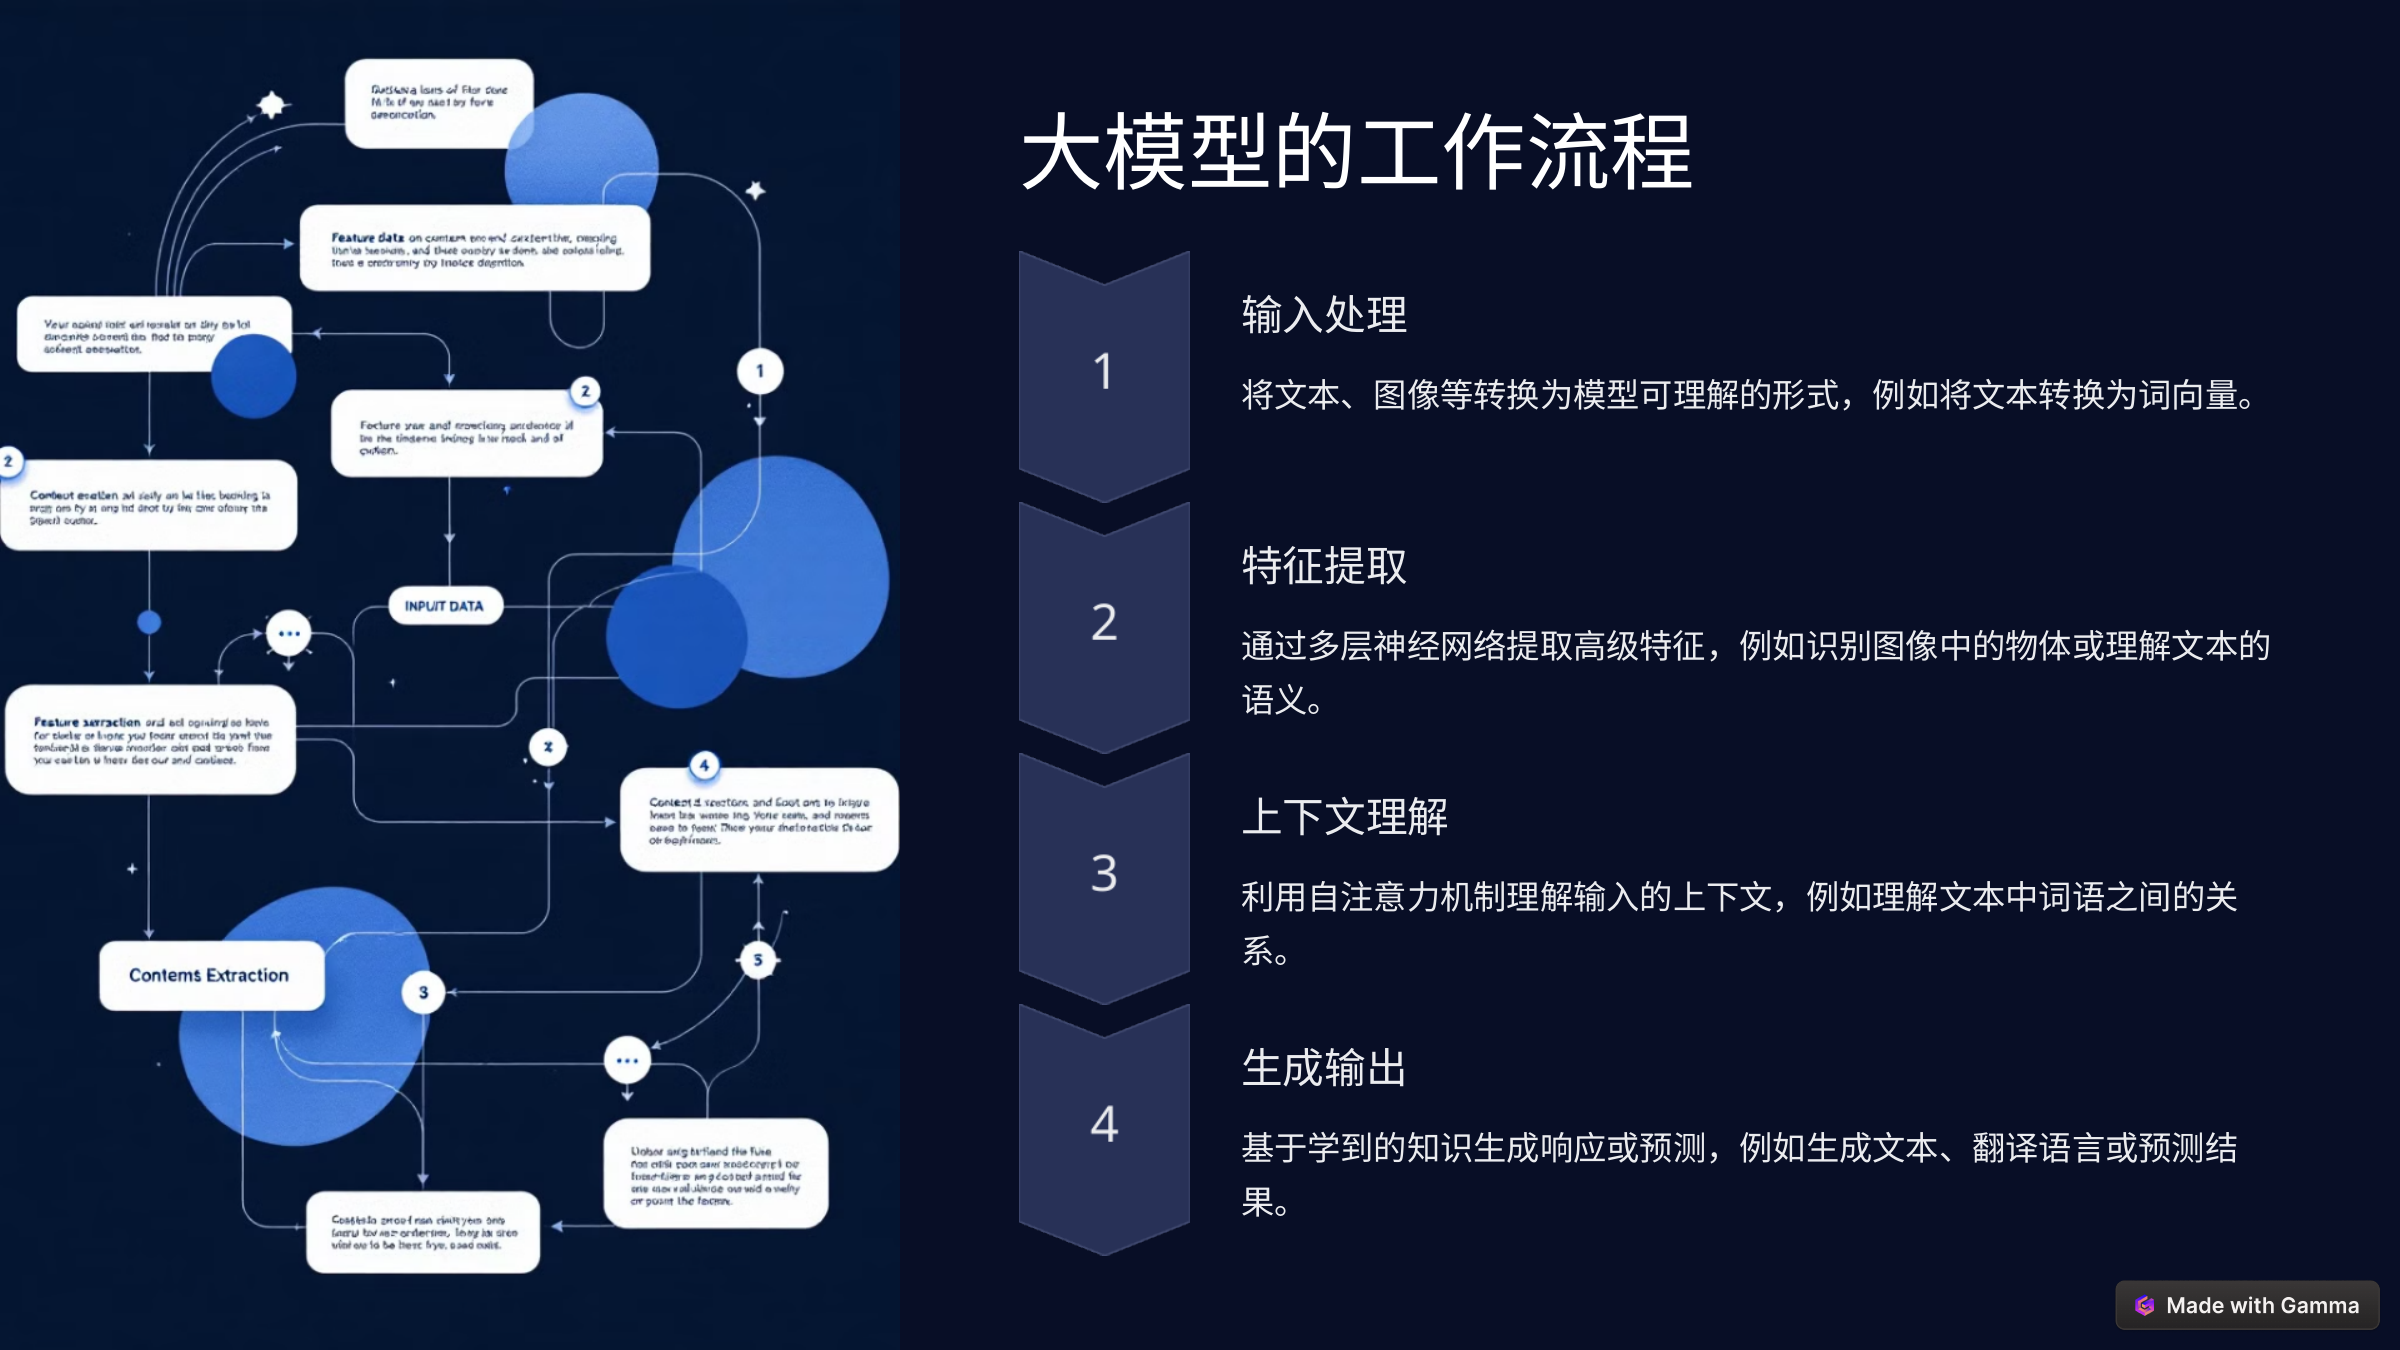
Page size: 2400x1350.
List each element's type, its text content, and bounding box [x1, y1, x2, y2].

text_box 生成输出 [1241, 1039, 1668, 1093]
text_box 基于学到的知识生成响应或预测，例如生成文本、翻译语言或预测结果。 [1241, 1112, 2281, 1222]
text_box 上下文理解 [1241, 787, 1668, 842]
text_box 输入处理 [1241, 285, 1668, 339]
text_box 通过多层神经网络提取高级特征，例如识别图像中的物体或理解文本的语义。 [1241, 610, 2281, 720]
text_box 将文本、图像等转换为模型可理解的形式，例如将文本转换为词向量。 [1241, 359, 2281, 469]
text_box 利用自注意力机制理解输入的上下文，例如理解文本中词语之间的关系。 [1241, 861, 2281, 971]
picture [1019, 251, 1190, 1257]
picture [0, 0, 900, 1350]
text_box 特征提取 [1241, 536, 1668, 591]
picture [2106, 1271, 2389, 1339]
text_box 大模型的工作流程 [1019, 93, 1873, 201]
